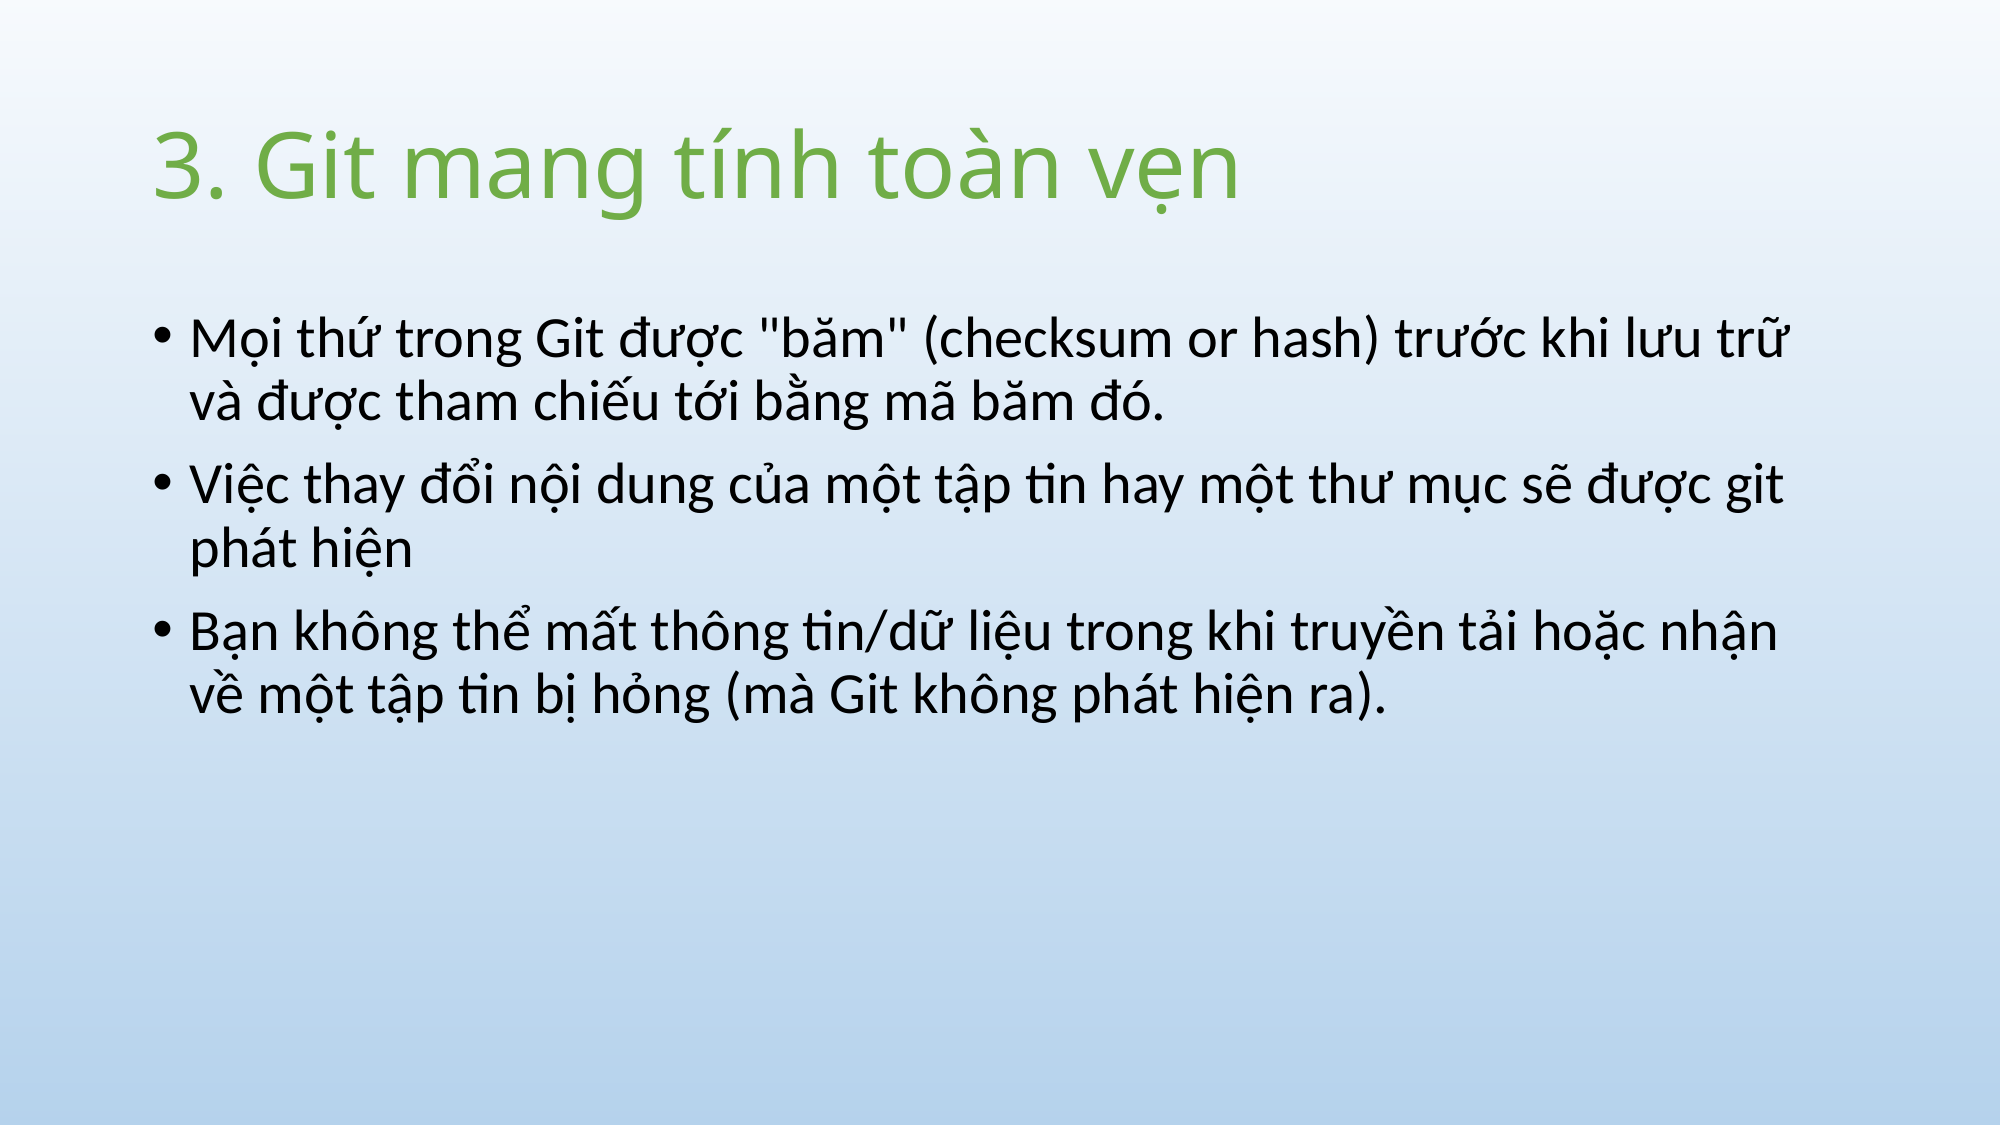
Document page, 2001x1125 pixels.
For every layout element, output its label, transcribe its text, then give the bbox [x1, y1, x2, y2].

title 3. Git mang tính toàn vẹn [137, 59, 1863, 278]
list Mọi thứ trong Git được "băm" (checksum or hash) trước khi lưu trữ và được tham chiếu tới bằng mã băm đó. Việc thay đổi nội dung của một tập tin hay một thư mục sẽ được git phát hiện Bạn không thể mất thông tin/dữ liệu trong khi truyền tải hoặc nhận về một tập tin bị hỏng (mà Git không phát hiện ra). [137, 299, 1863, 1014]
